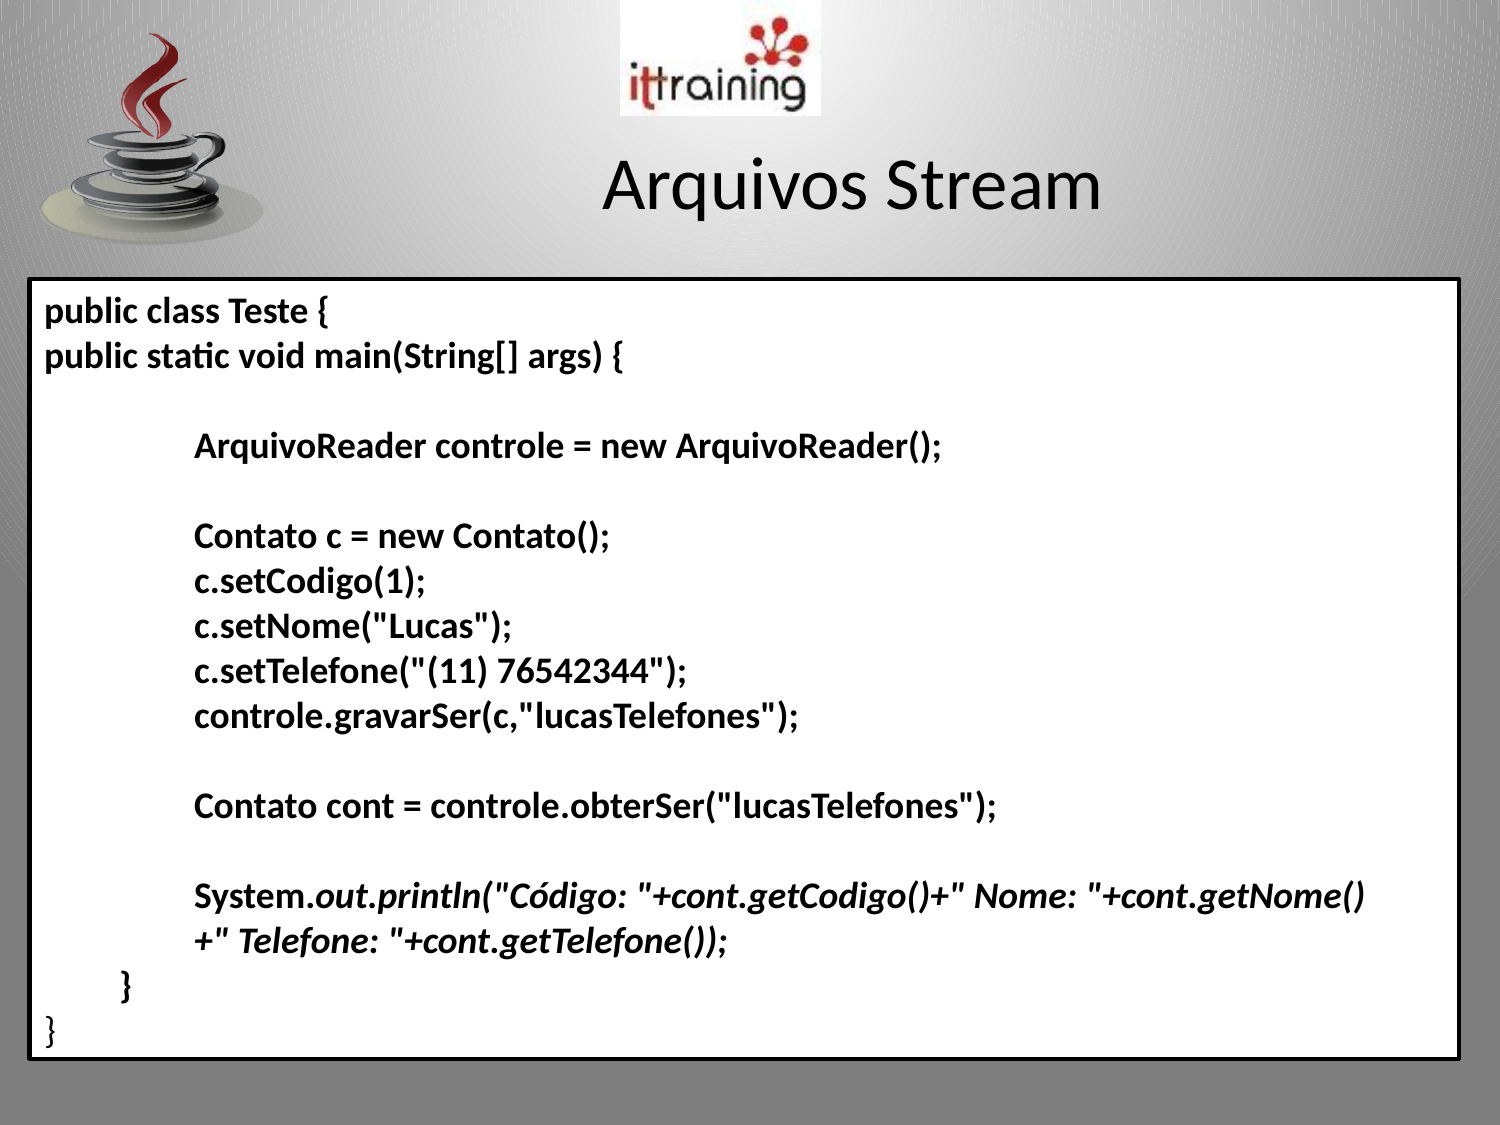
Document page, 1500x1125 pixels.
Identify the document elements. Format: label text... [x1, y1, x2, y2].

picture [619, 0, 822, 117]
text_box public class Teste { public static void main(String[] args) { ArquivoReader controle = new ArquivoReader(); Contato c = new Contato(); c.setCodigo(1); c.setNome("Lucas"); c.setTelefone("(11) 76542344"); controle.gravarSer(c,"lucasTelefones"); Contato cont = controle.obterSer("lucasTelefones"); System.out.println("Código: "+cont.getCodigo()+" Nome: "+cont.getNome() +" Telefone: "+cont.getTelefone()); } } [27, 277, 1461, 1061]
title Arquivos Stream [276, 94, 1453, 232]
picture [29, 7, 272, 251]
